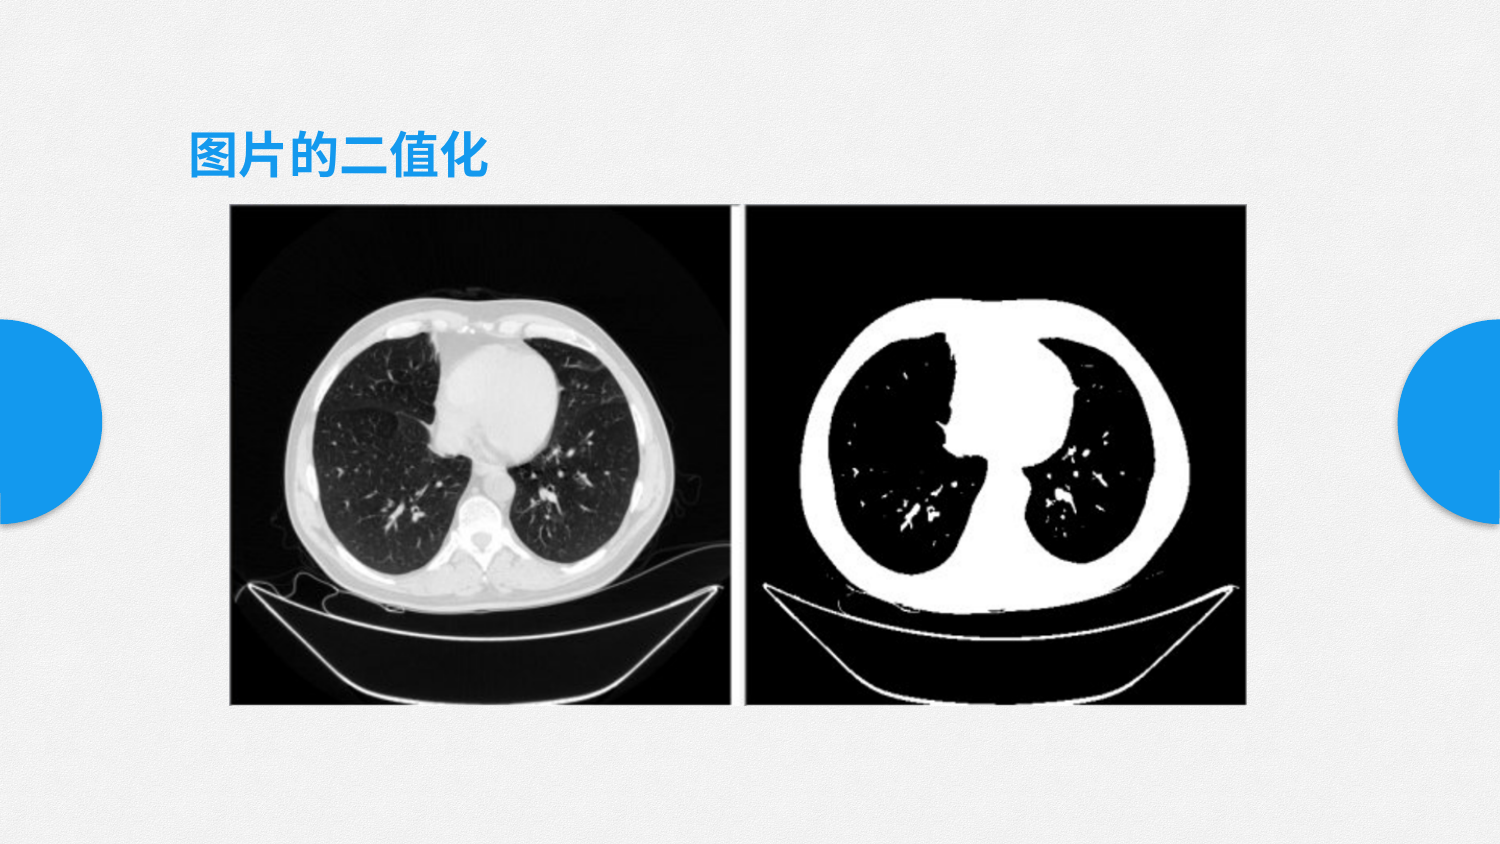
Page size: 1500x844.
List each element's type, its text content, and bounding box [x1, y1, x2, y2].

picture [0, 0, 1500, 844]
text_box 图片的二值化 [115, 115, 563, 191]
